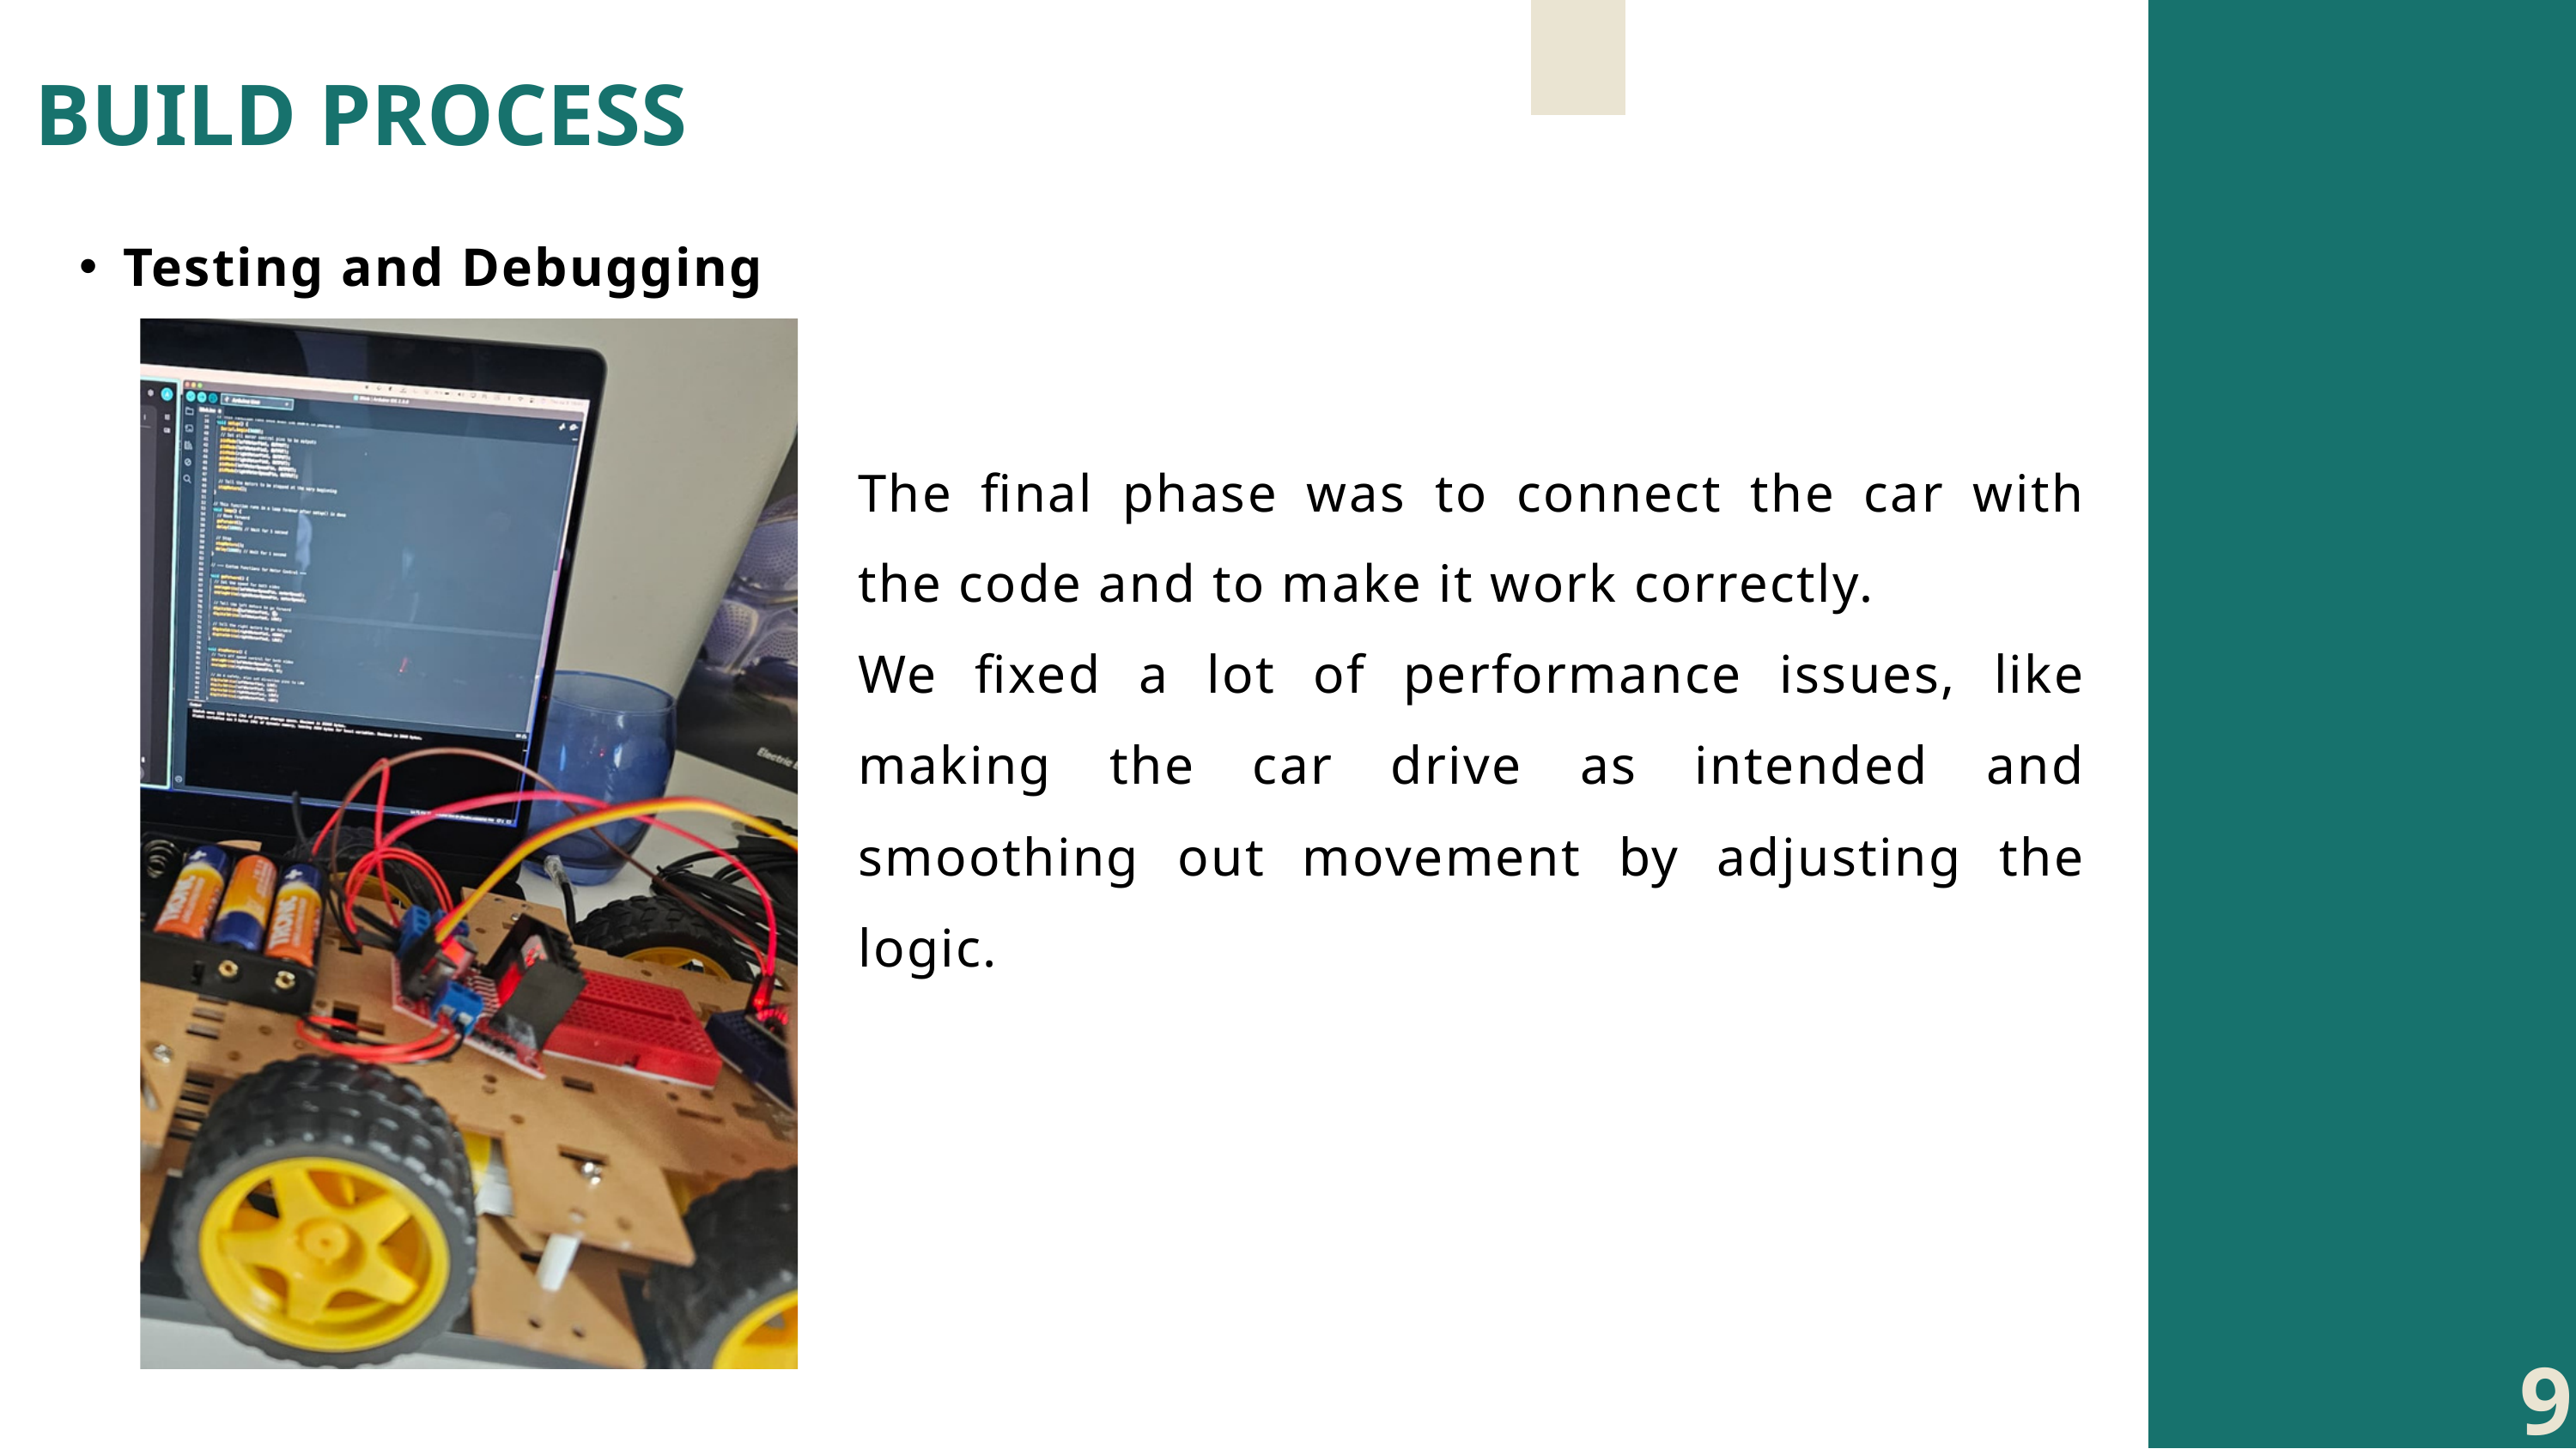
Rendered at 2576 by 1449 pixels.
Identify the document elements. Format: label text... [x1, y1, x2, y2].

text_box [2148, 0, 2576, 1449]
text_box BUILD PROCESS [34, 74, 1971, 163]
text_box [1530, 0, 1626, 115]
text_box [140, 318, 799, 1369]
text_box The final phase was to connect the car with the code and to make it work correctly. We fixed a lot of performance issues, like making the car drive as intended and smoothing out movement by adjusting the logic. [858, 431, 2088, 1070]
text_box Testing and Debugging [34, 205, 2013, 297]
